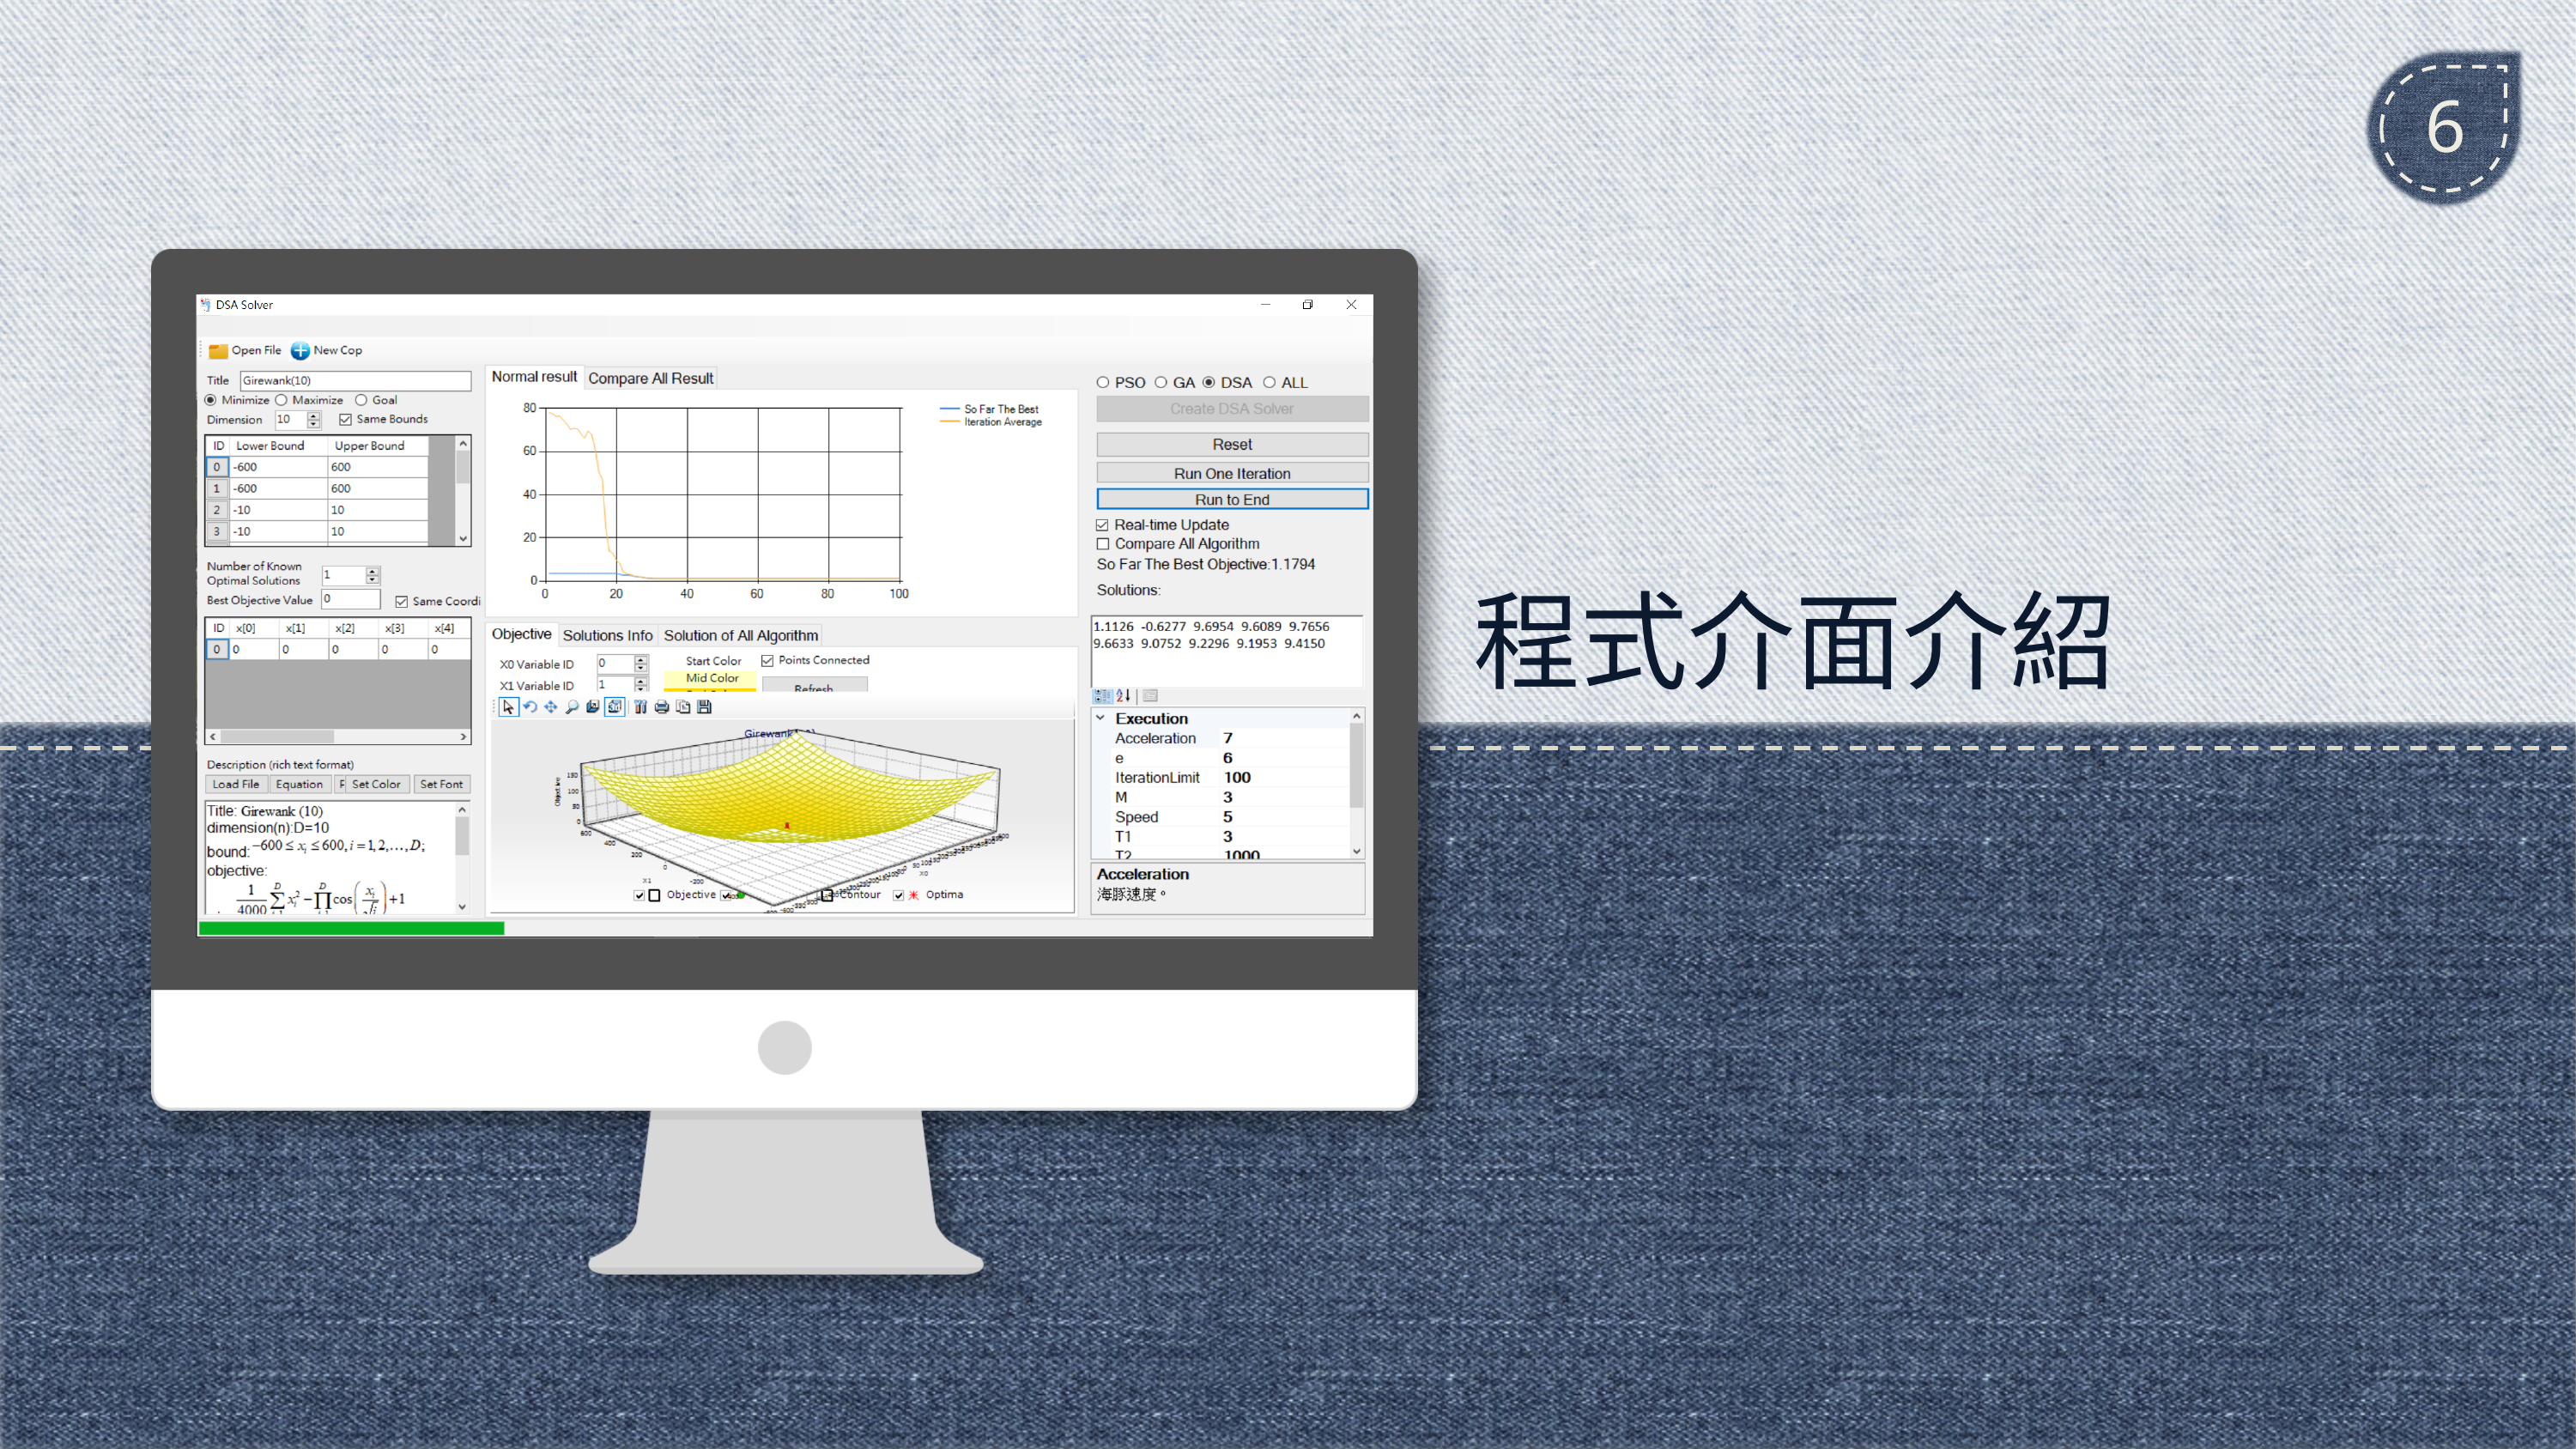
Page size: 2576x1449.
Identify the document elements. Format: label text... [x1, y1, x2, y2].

list 程式介面介紹 [1461, 572, 2446, 710]
picture [0, 0, 2576, 1449]
slide_number 6 [2391, 90, 2500, 168]
